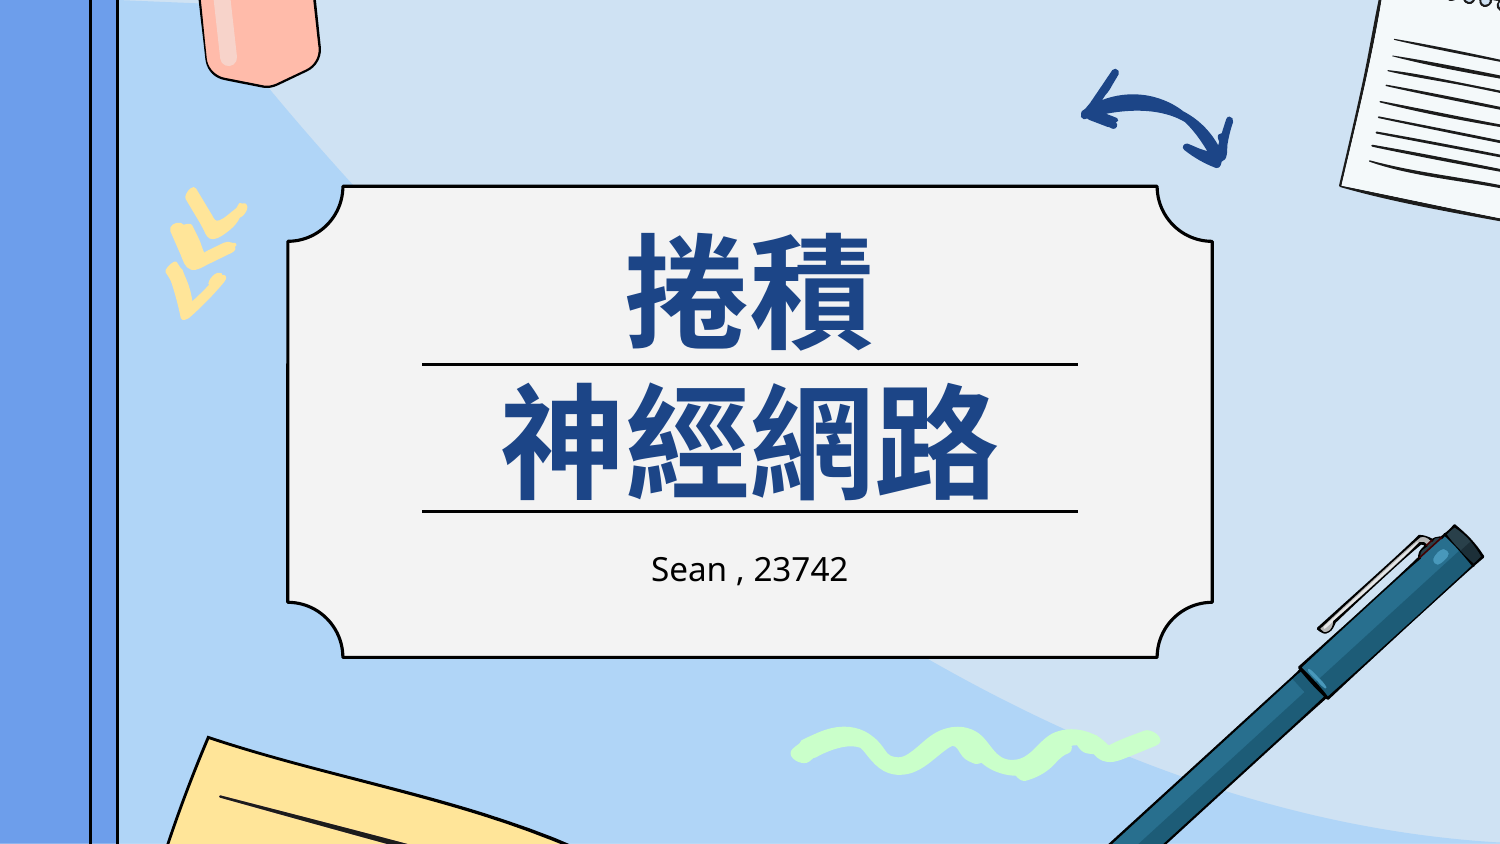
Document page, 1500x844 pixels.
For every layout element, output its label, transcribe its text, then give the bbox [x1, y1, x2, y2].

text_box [786, 727, 1167, 781]
subtitle Sean , 23742 [385, 539, 1115, 598]
text_box [1080, 68, 1234, 169]
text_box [130, 221, 264, 291]
title 捲積 神經網路 [385, 245, 1115, 484]
